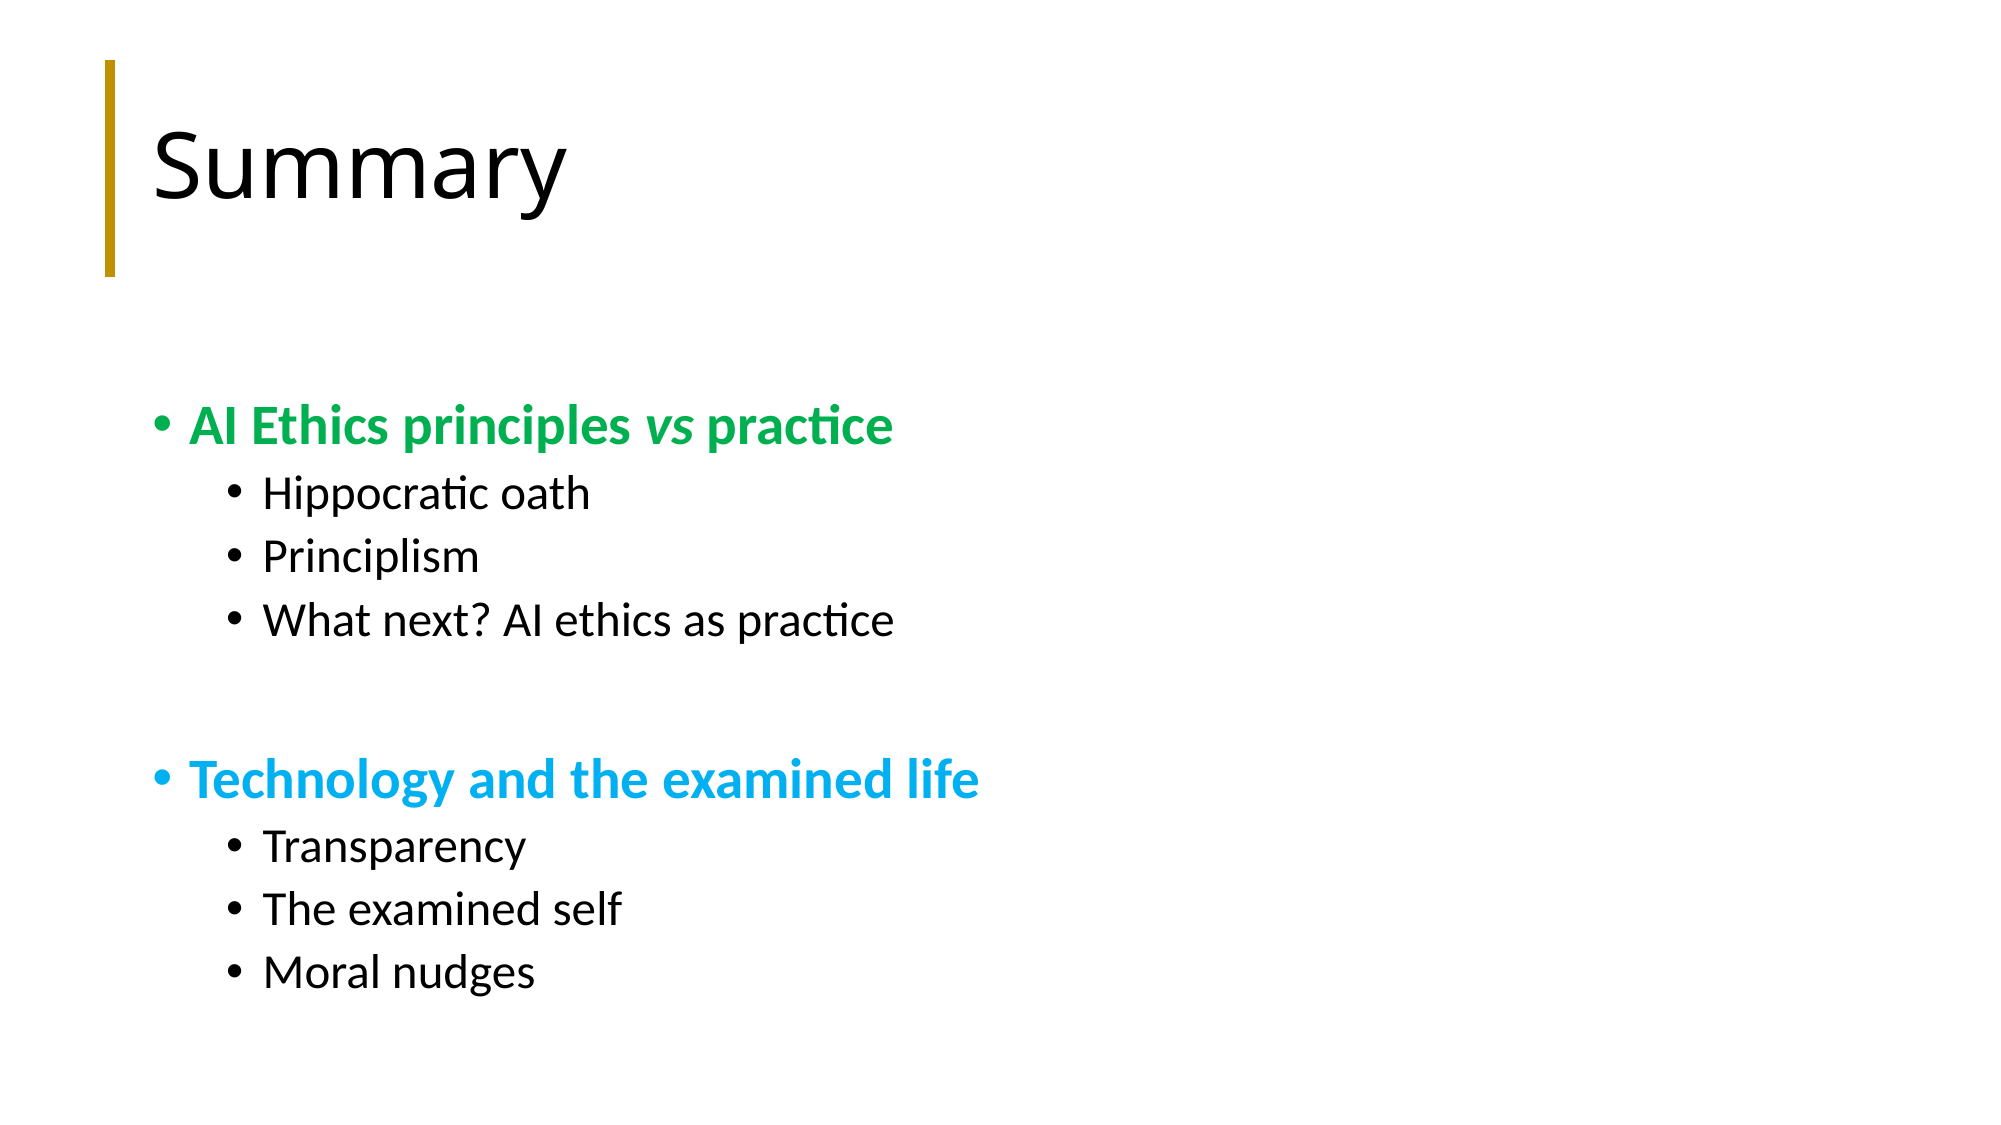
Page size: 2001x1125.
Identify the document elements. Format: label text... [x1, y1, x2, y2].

list AI Ethics principles vs practice Hippocratic oath Principlism What next? AI ethics as practice Technology and the examined life Transparency The examined self Moral nudges [137, 299, 1863, 1014]
title Summary [137, 59, 1863, 278]
